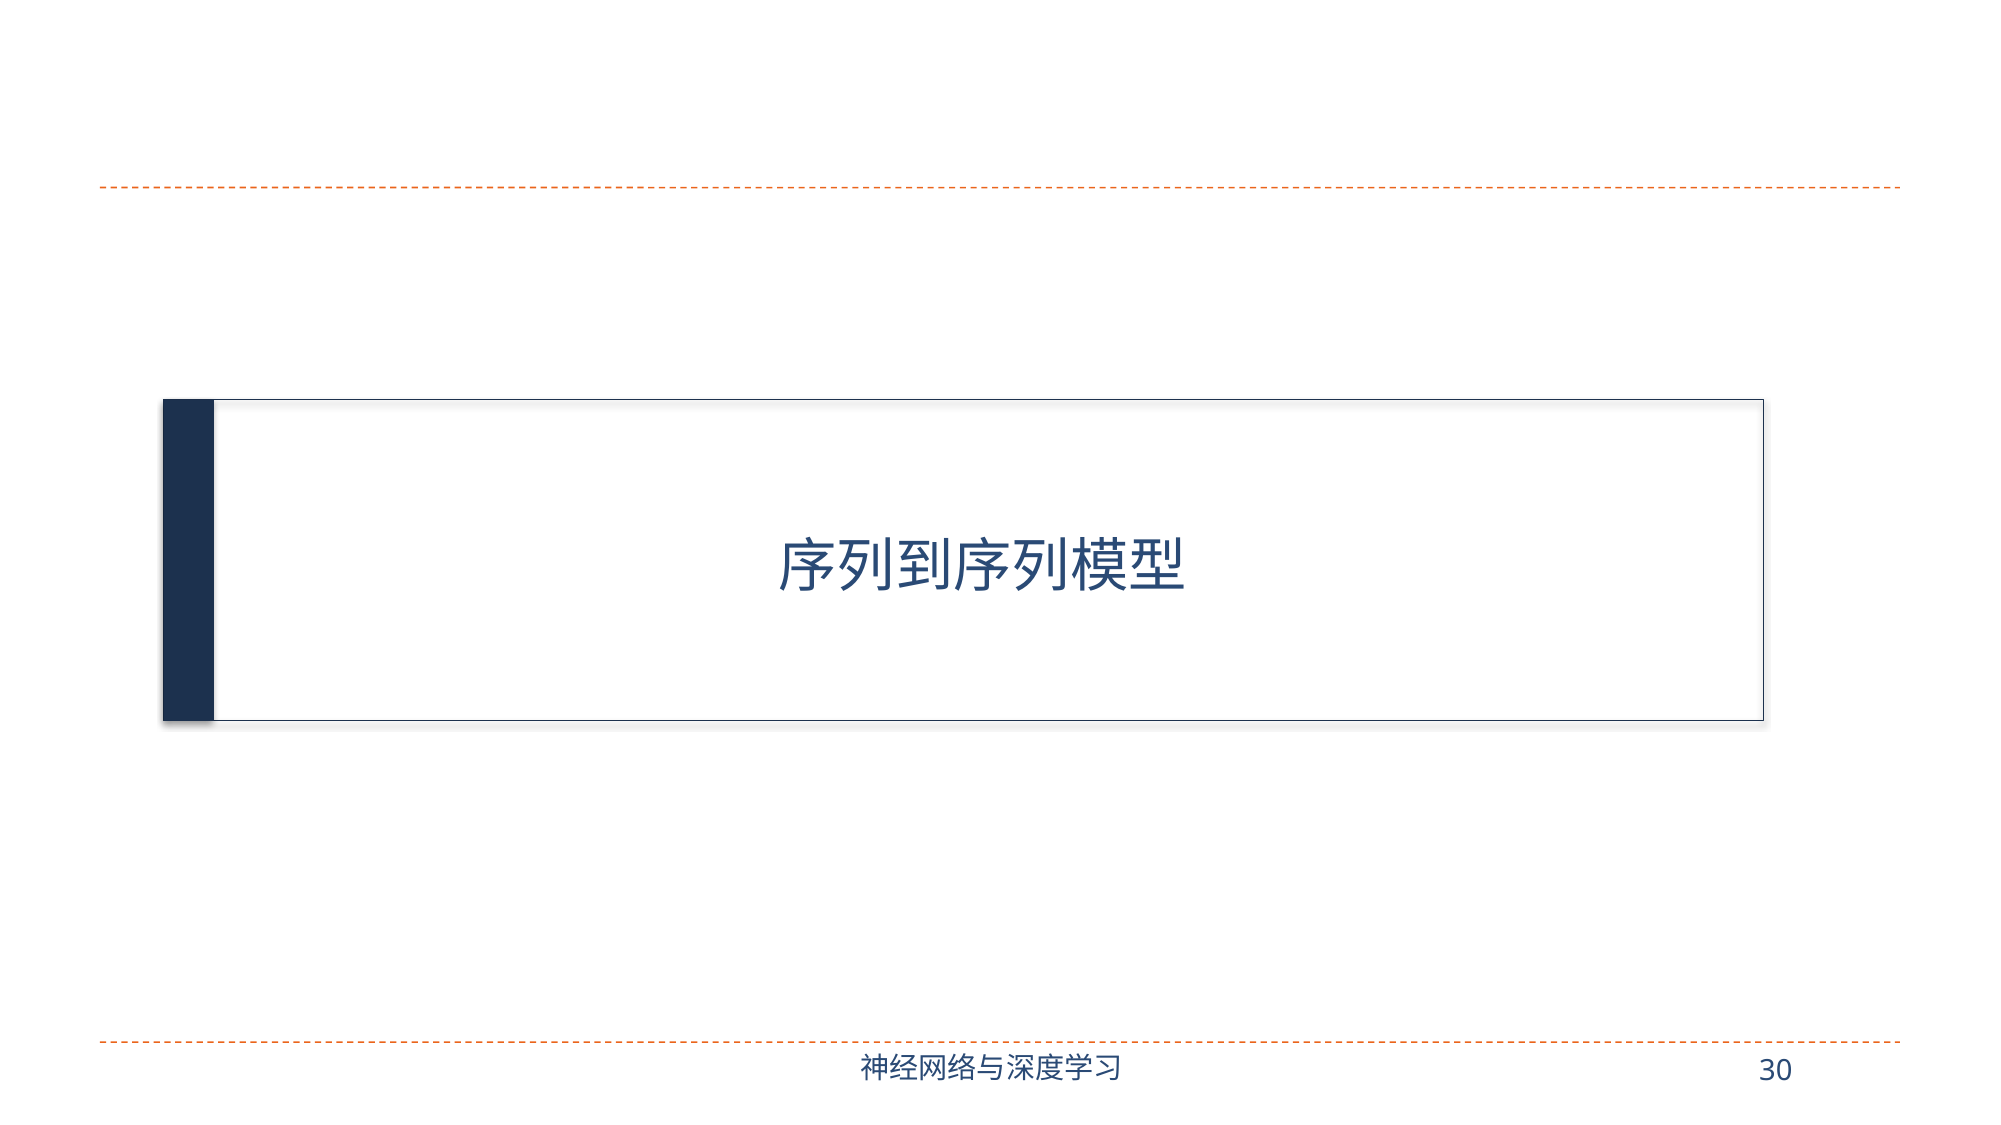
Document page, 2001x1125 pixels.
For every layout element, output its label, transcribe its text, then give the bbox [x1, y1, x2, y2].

title 序列到序列模型 [232, 439, 1733, 688]
